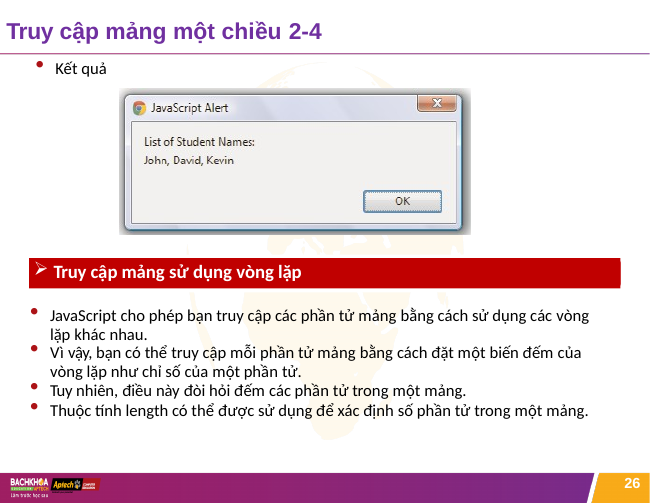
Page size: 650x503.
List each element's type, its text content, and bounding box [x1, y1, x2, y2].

picture [0, 0, 650, 503]
title Truy cập mảng một chiều 2-4 [5, 0, 348, 73]
text_box Kết quả [34, 56, 109, 78]
text_box [595, 258, 621, 289]
text_box [119, 88, 471, 235]
slide_number 26 [617, 340, 646, 503]
text_box Truy cập mảng sử dụng vòng lặp JavaScript cho phép bạn truy cập các phần tử mảng bằng cách sử dụng các vòng lặp khác nhau. Vì vậy, bạn có thể truy cập mỗi phần tử mảng bằng cách đặt một biến đếm của vòng lặp như chỉ số của một phần tử. Tuy nhiên, điều này đòi hỏi đếm các phần tử trong một mảng. Thuộc tính length có thể được sử dụng để xác định số phần tử trong một mảng. [29, 251, 595, 420]
